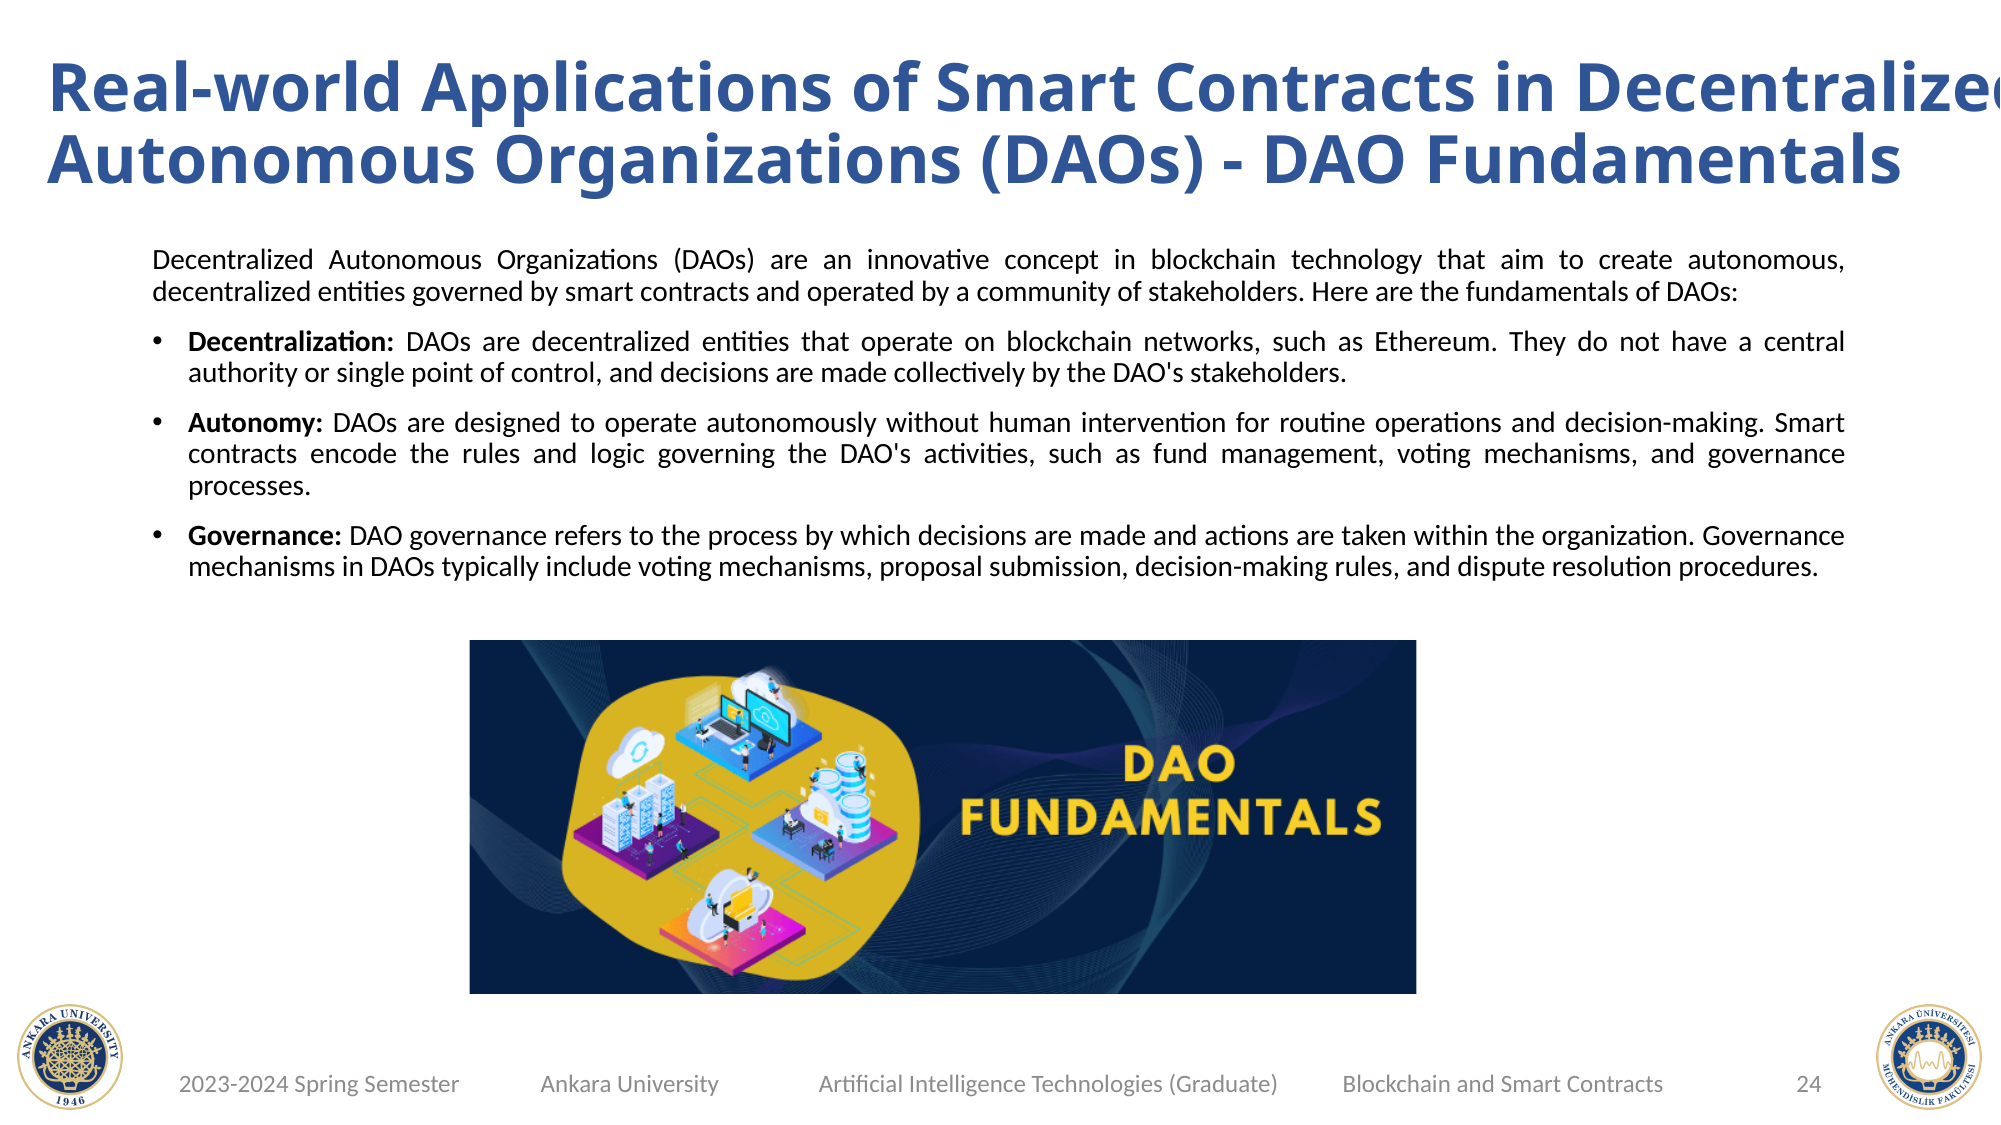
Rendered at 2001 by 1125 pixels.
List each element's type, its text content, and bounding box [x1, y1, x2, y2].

slide_number 24 [1751, 1052, 1837, 1113]
picture [17, 1004, 123, 1110]
picture [469, 640, 1417, 994]
title Real-world Applications of Smart Contracts in Decentralized Autonomous Organizations (DAOs) - DAO Fundamentals [32, 59, 2000, 192]
list Decentralized Autonomous Organizations (DAOs) are an innovative concept in blockchain technology that aim to create autonomous, decentralized entities governed by smart contracts and operated by a community of stakeholders. Here are the fundamentals of DAOs: Decentralization: DAOs are decentralized entities that operate on blockchain networks, such as Ethereum. They do not have a central authority or single point of control, and decisions are made collectively by the DAO's stakeholders. Autonomy: DAOs are designed to operate autonomously without human intervention for routine operations and decision-making. Smart contracts encode the rules and logic governing the DAO's activities, such as fund management, voting mechanisms, and governance processes. Governance: DAO governance refers to the process by which decisions are made and actions are taken within the organization. Governance mechanisms in DAOs typically include voting mechanisms, proposal submission, decision-making rules, and dispute resolution procedures. [137, 236, 1863, 620]
picture [1876, 1004, 1982, 1110]
